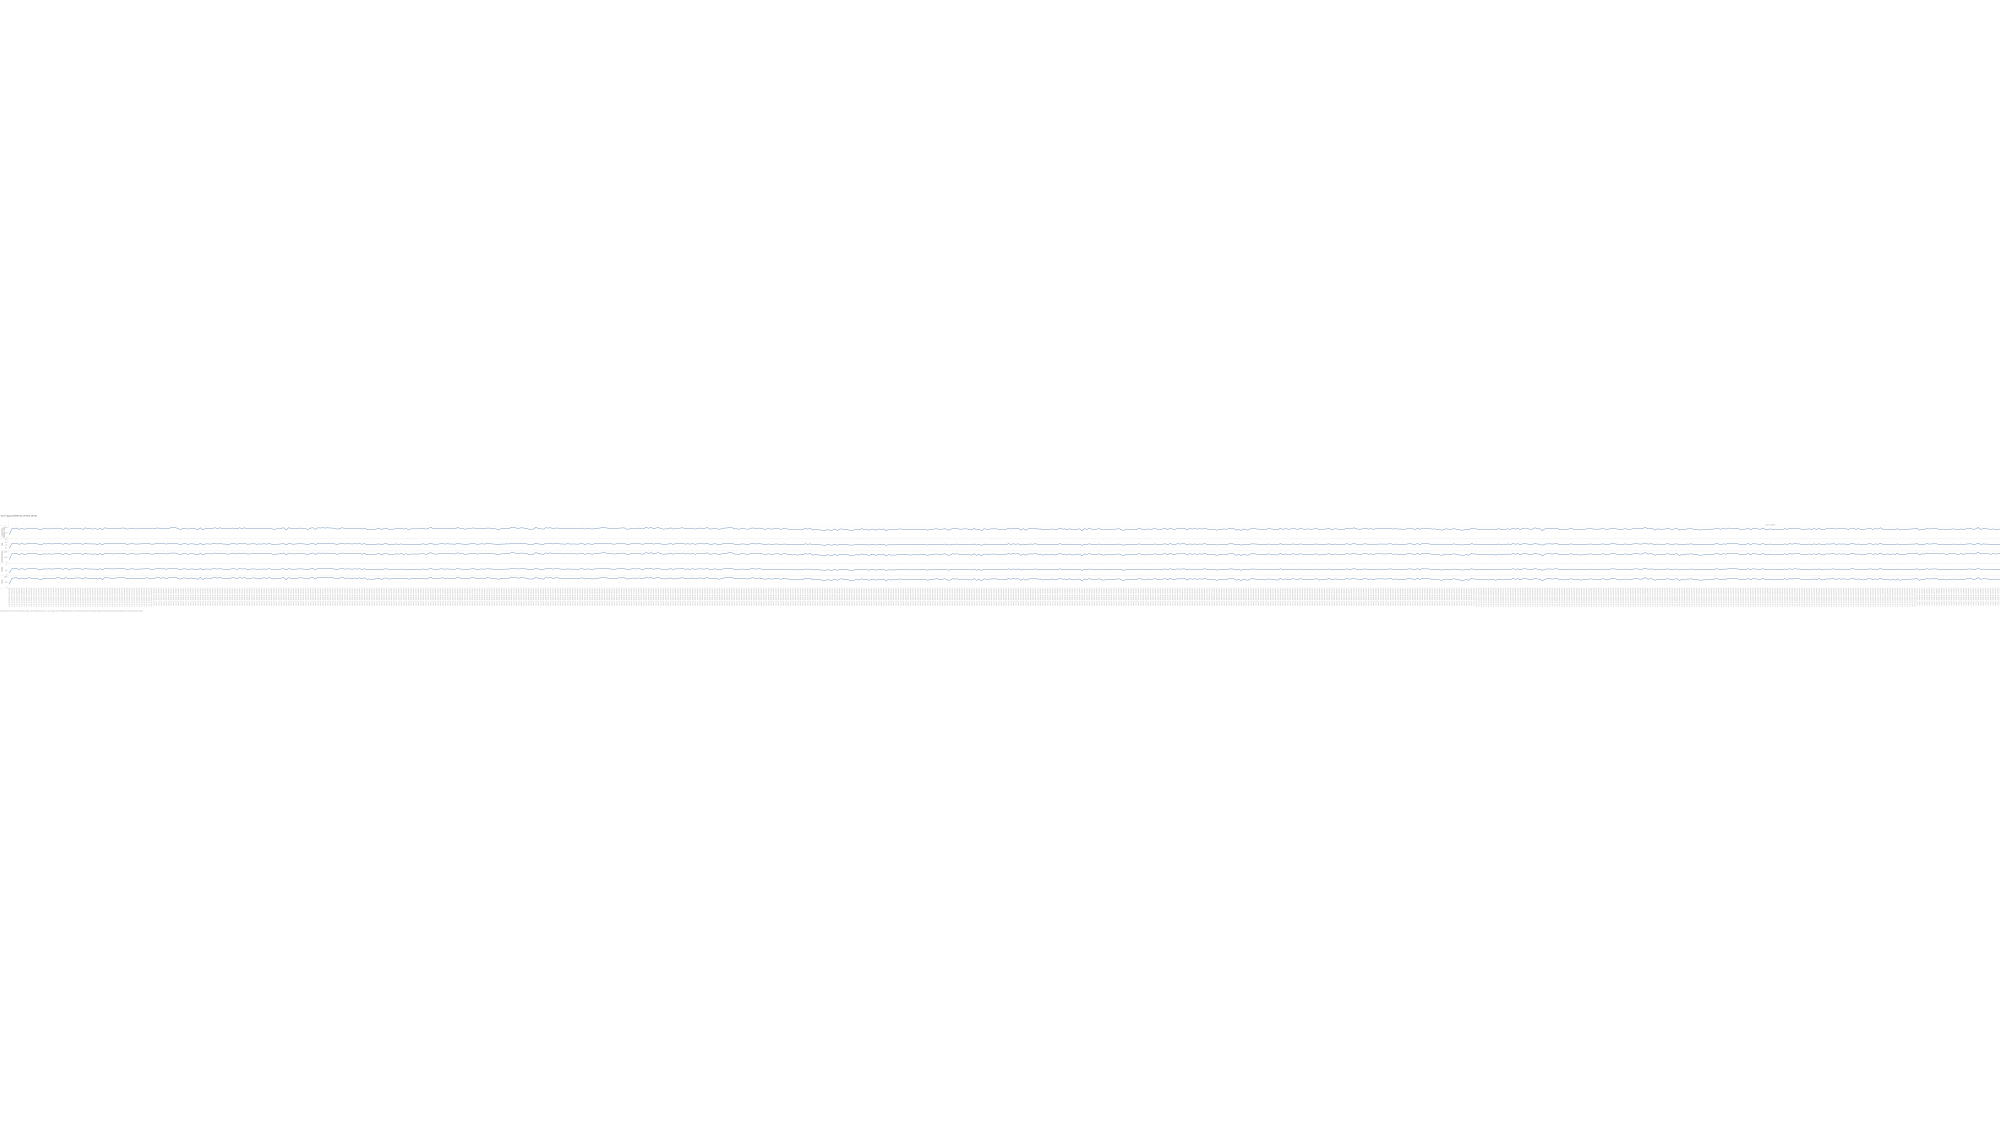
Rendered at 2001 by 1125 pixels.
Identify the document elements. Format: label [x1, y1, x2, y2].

picture [0, 513, 2000, 612]
